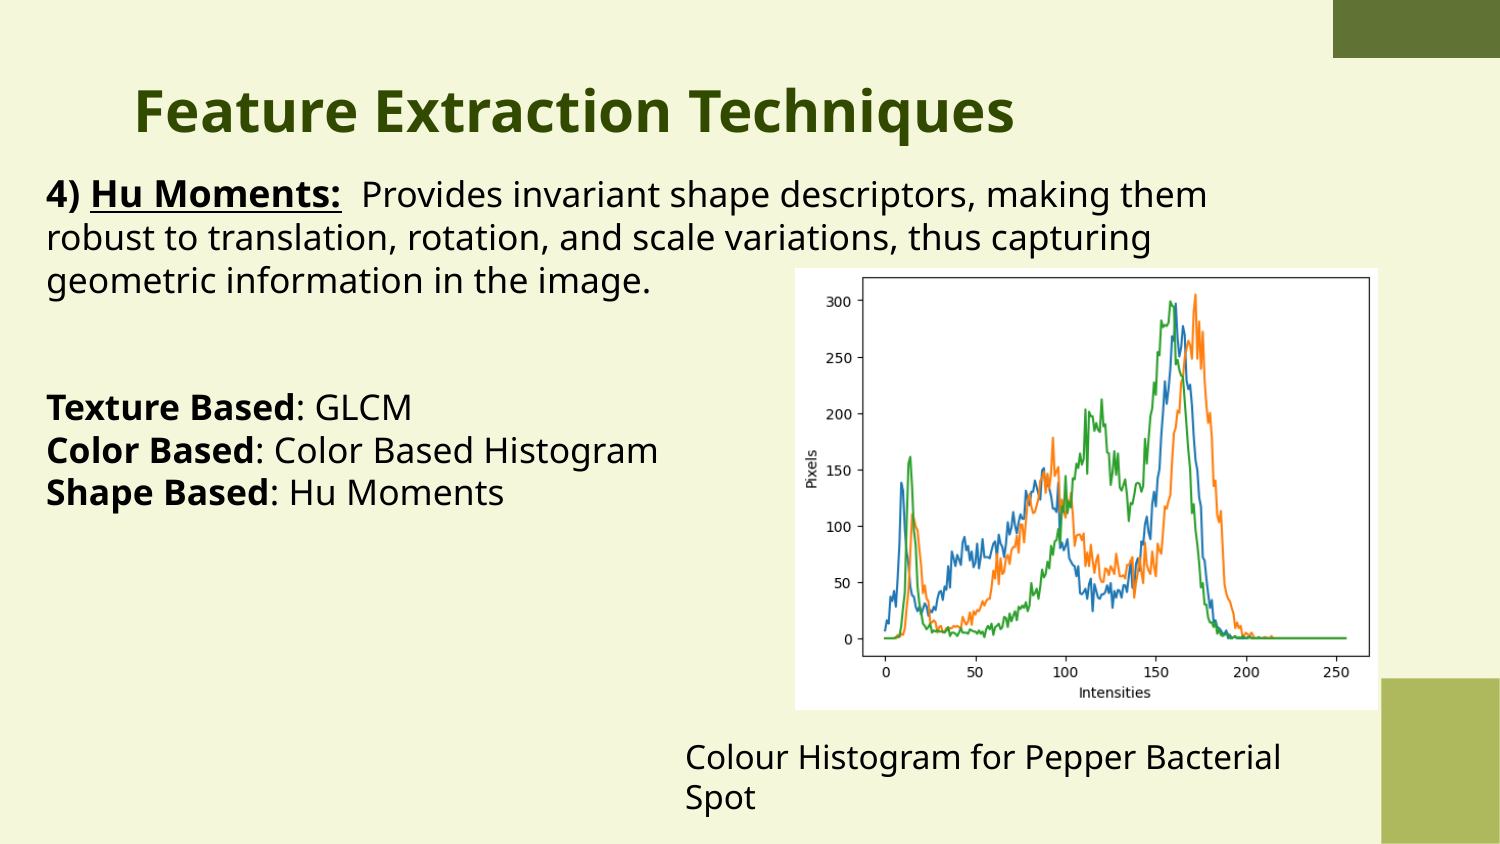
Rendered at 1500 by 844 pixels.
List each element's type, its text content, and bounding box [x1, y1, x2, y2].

picture [795, 268, 1378, 710]
title Feature Extraction Techniques [118, 59, 1500, 156]
text_box 4) Hu Moments: Provides invariant shape descriptors, making them robust to translation, rotation, and scale variations, thus capturing geometric information in the image. Texture Based: GLCM Color Based: Color Based Histogram Shape Based: Hu Moments [31, 155, 1313, 789]
text_box Colour Histogram for Pepper Bacterial Spot [670, 720, 1355, 833]
